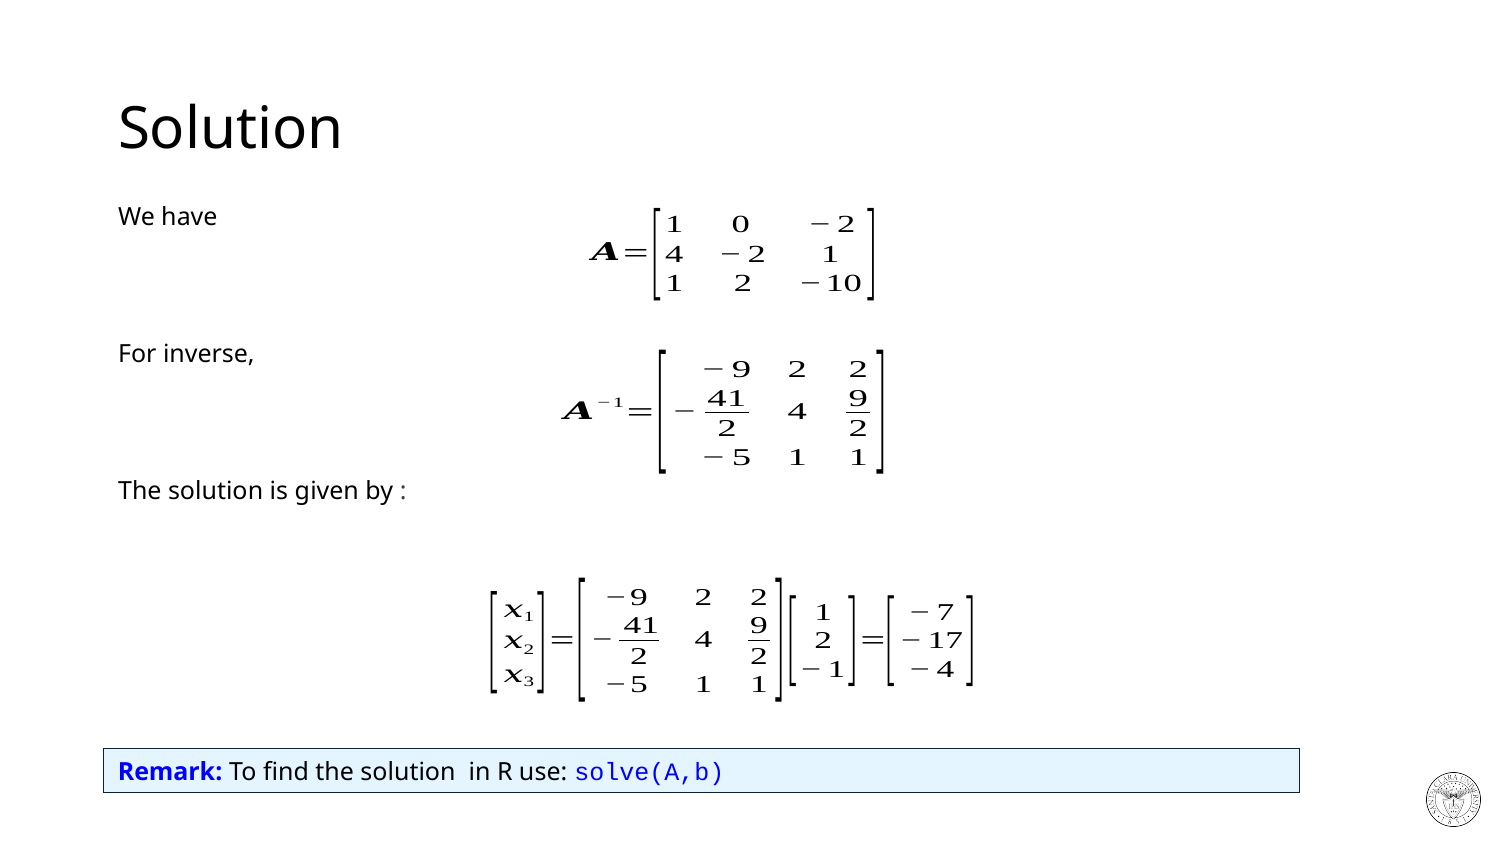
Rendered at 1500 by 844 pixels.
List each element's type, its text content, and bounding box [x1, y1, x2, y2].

title Solution [103, 44, 1397, 169]
picture [1426, 772, 1481, 827]
